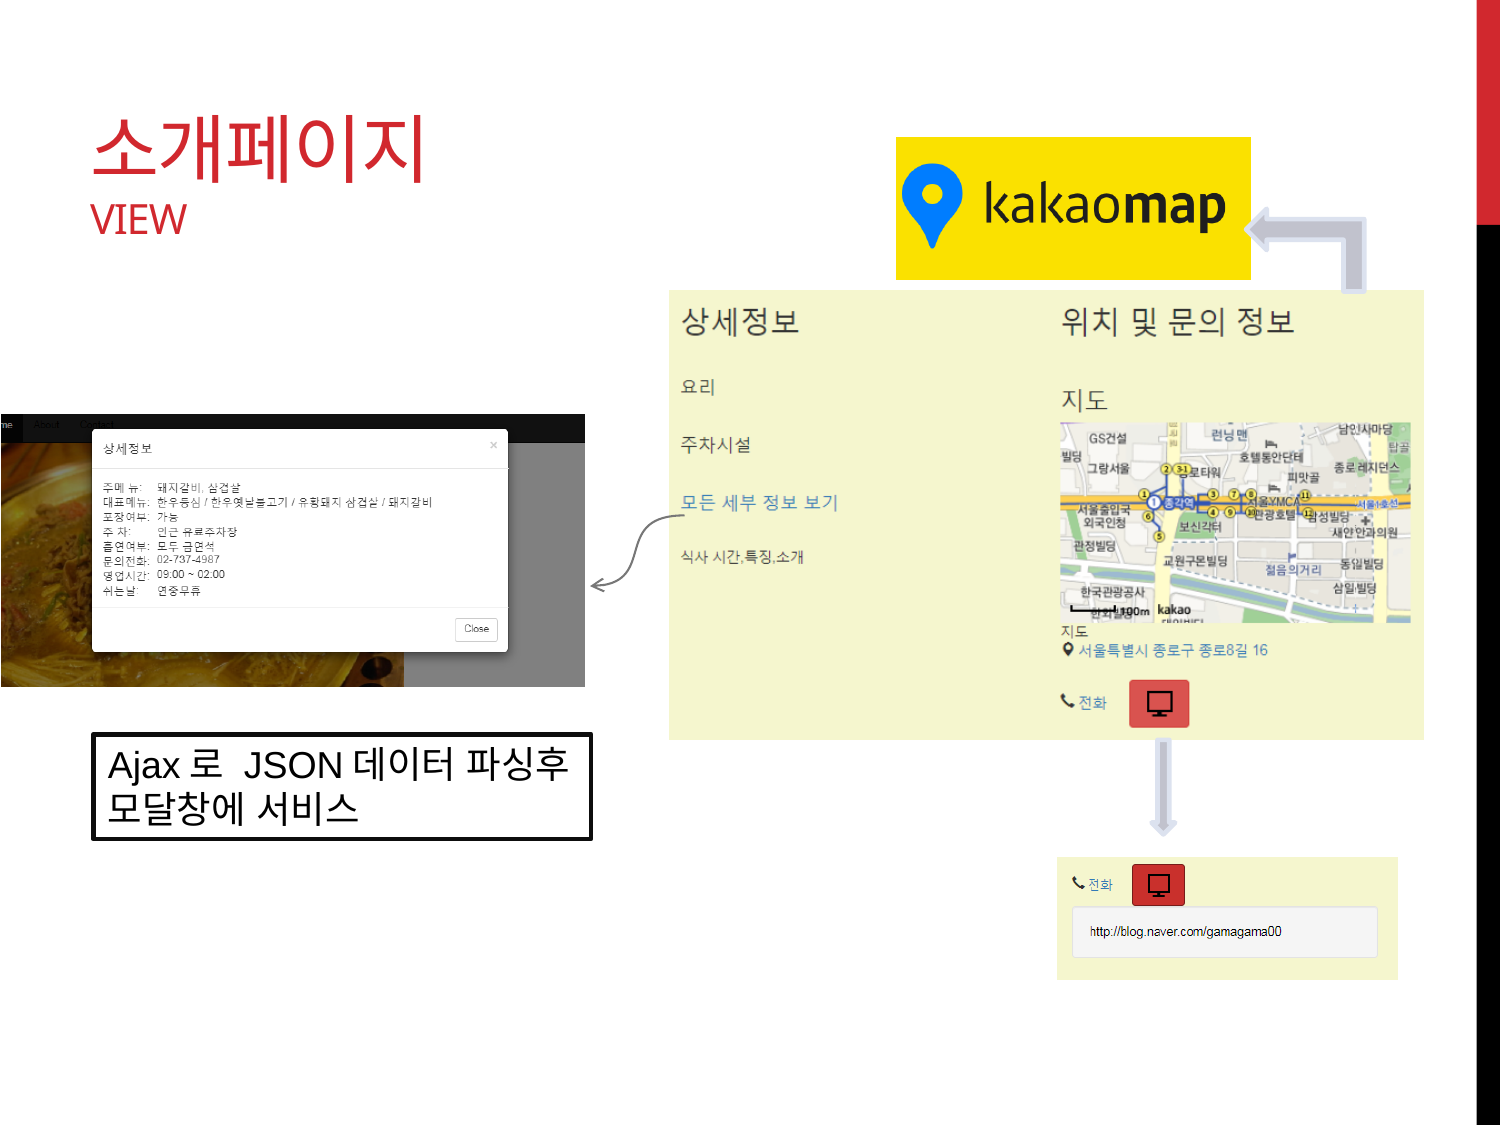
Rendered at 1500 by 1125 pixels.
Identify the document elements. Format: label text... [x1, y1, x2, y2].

text_box [1259, 206, 1367, 285]
picture [896, 137, 1252, 280]
picture [668, 290, 1425, 741]
text_box Ajax로 JSON데이터 파싱후 모달창에 서비스 [93, 734, 592, 839]
picture [1056, 857, 1398, 981]
picture [1, 414, 586, 688]
text_box [1149, 746, 1178, 837]
title 소개페이지 view [75, 25, 1025, 250]
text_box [589, 514, 685, 587]
